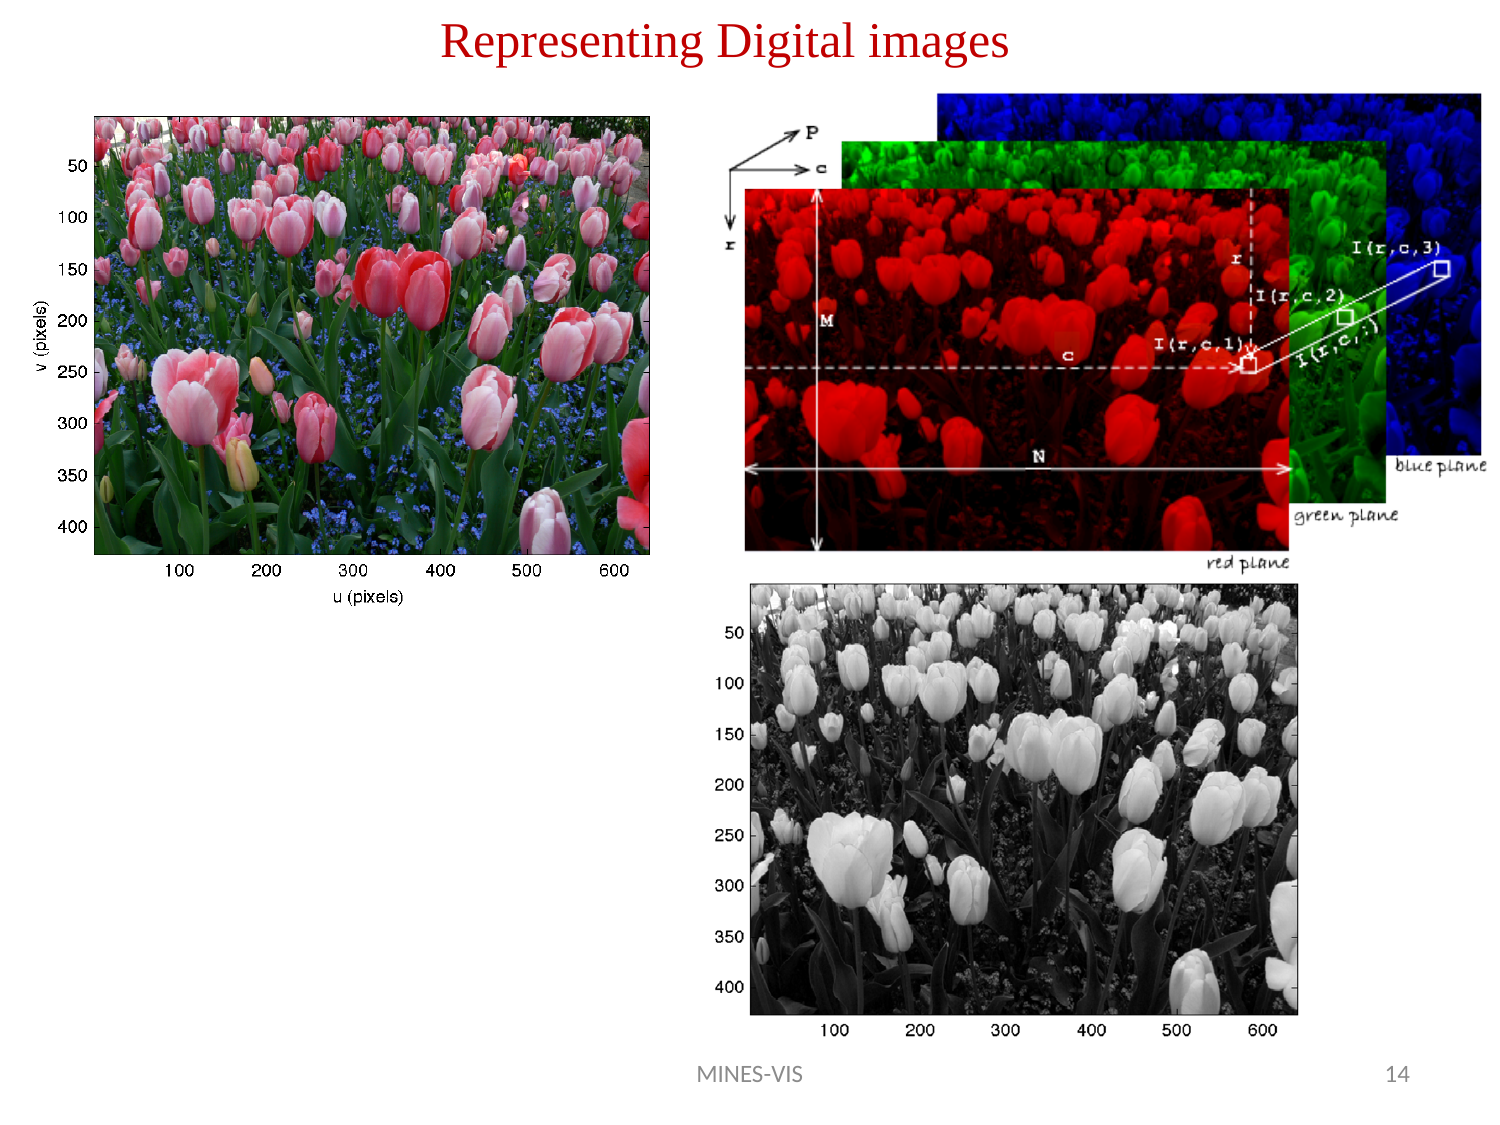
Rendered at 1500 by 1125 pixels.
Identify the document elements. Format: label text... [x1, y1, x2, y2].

slide_number 14 [1074, 1042, 1425, 1103]
text_box Representing Digital images [425, 0, 1026, 75]
picture [0, 75, 1500, 1047]
footer MINES-VIS [512, 1042, 988, 1103]
